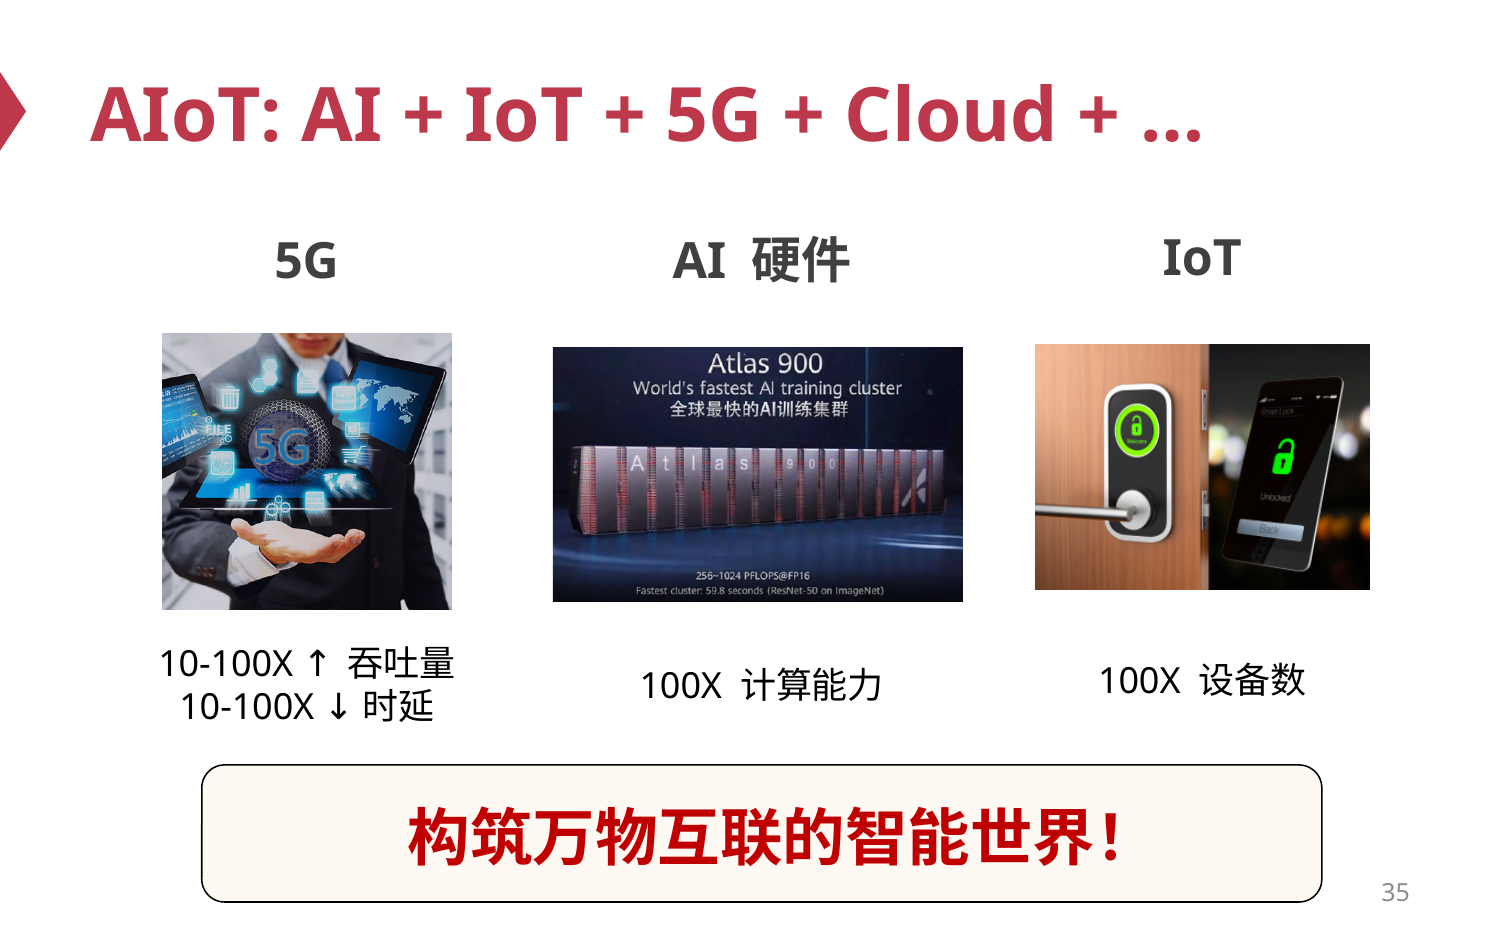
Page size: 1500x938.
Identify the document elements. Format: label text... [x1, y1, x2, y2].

text_box 100X 设备数 [993, 650, 1412, 709]
text_box 100X 计算能力 [552, 654, 971, 713]
text_box AI 硬件 [597, 221, 927, 297]
slide_number 35 [1074, 868, 1425, 919]
text_box 10-100X ↑吞吐量 10-100X ↓时延 [97, 632, 516, 735]
picture [162, 332, 452, 610]
picture [552, 346, 964, 602]
title AIoT: AI + IoT + 5G + Cloud + … [75, 37, 1425, 186]
text_box IoT [1113, 217, 1292, 293]
picture [1034, 344, 1370, 590]
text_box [201, 764, 1323, 903]
text_box 5G [249, 221, 364, 297]
